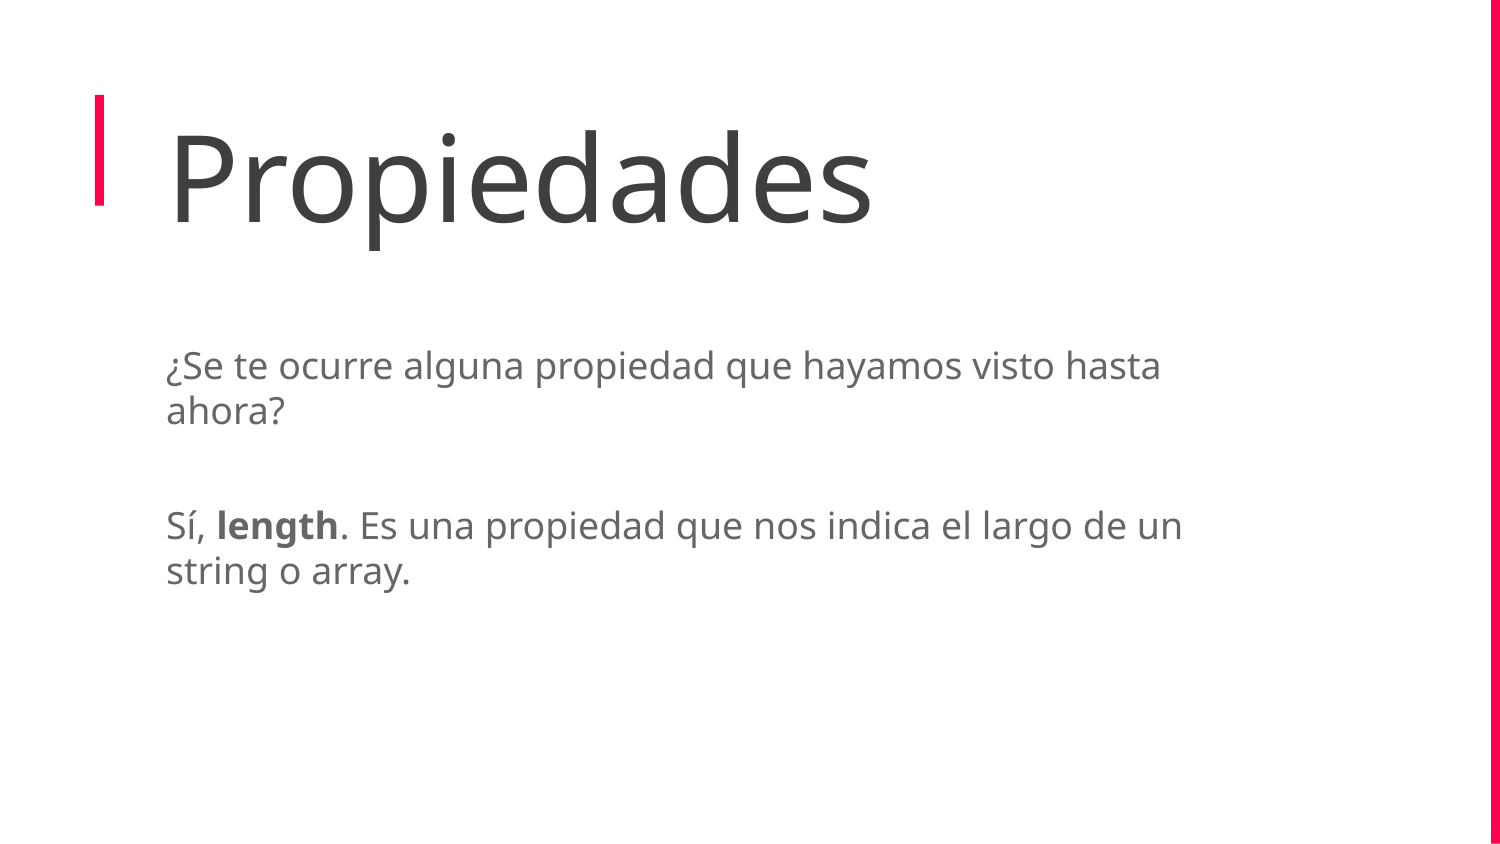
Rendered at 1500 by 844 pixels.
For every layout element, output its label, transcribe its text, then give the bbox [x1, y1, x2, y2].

text_box ¿Se te ocurre alguna propiedad que hayamos visto hasta ahora? Sí, length. Es una propiedad que nos indica el largo de un string o array. [151, 327, 1278, 649]
text_box Propiedades [151, 86, 1278, 228]
